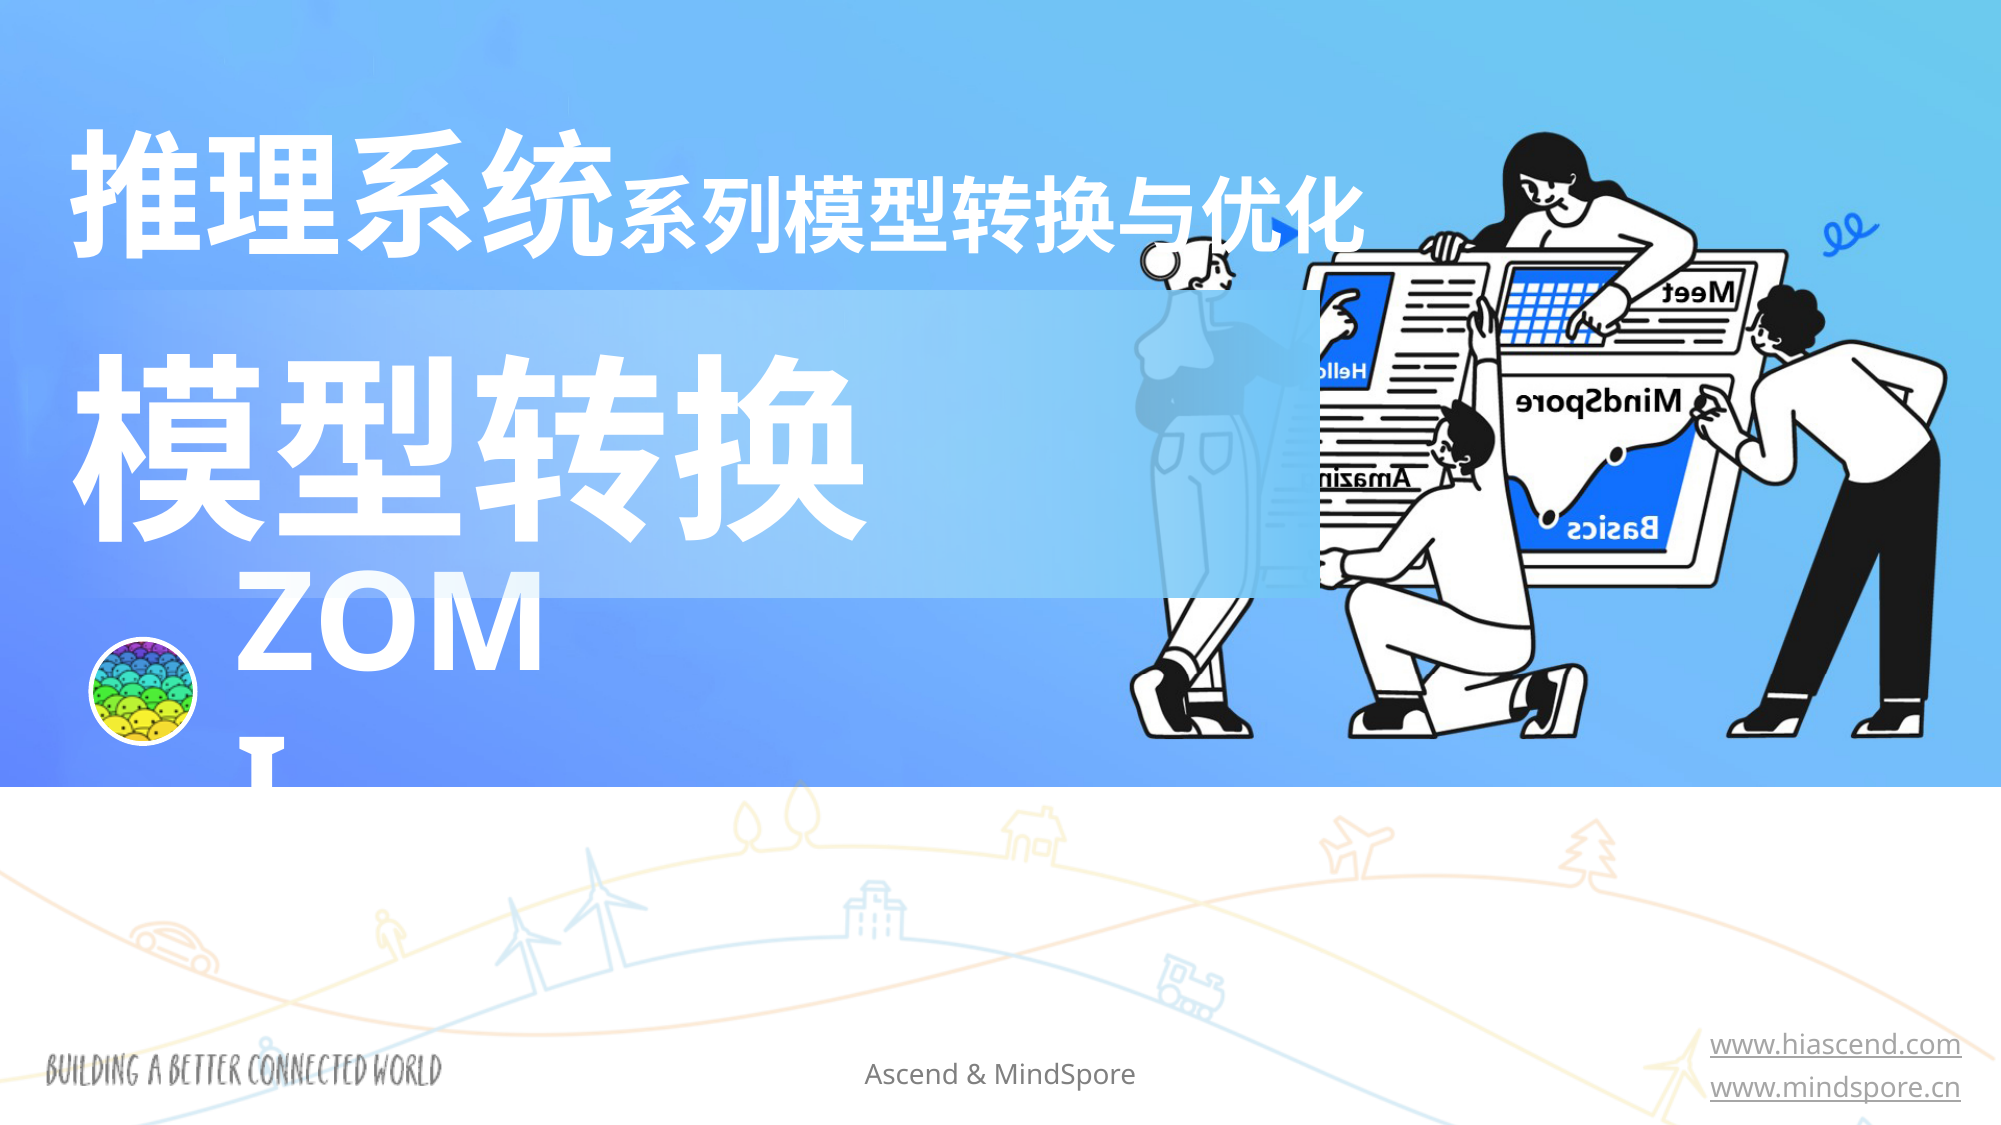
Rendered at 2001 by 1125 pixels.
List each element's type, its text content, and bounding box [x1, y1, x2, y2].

text_box 模型转换 [55, 290, 1320, 598]
picture [23, 1032, 468, 1114]
title 推理系统系列模型转换与优化 [52, 113, 1485, 271]
picture [0, 0, 2001, 787]
subtitle ZOMI [220, 639, 568, 758]
